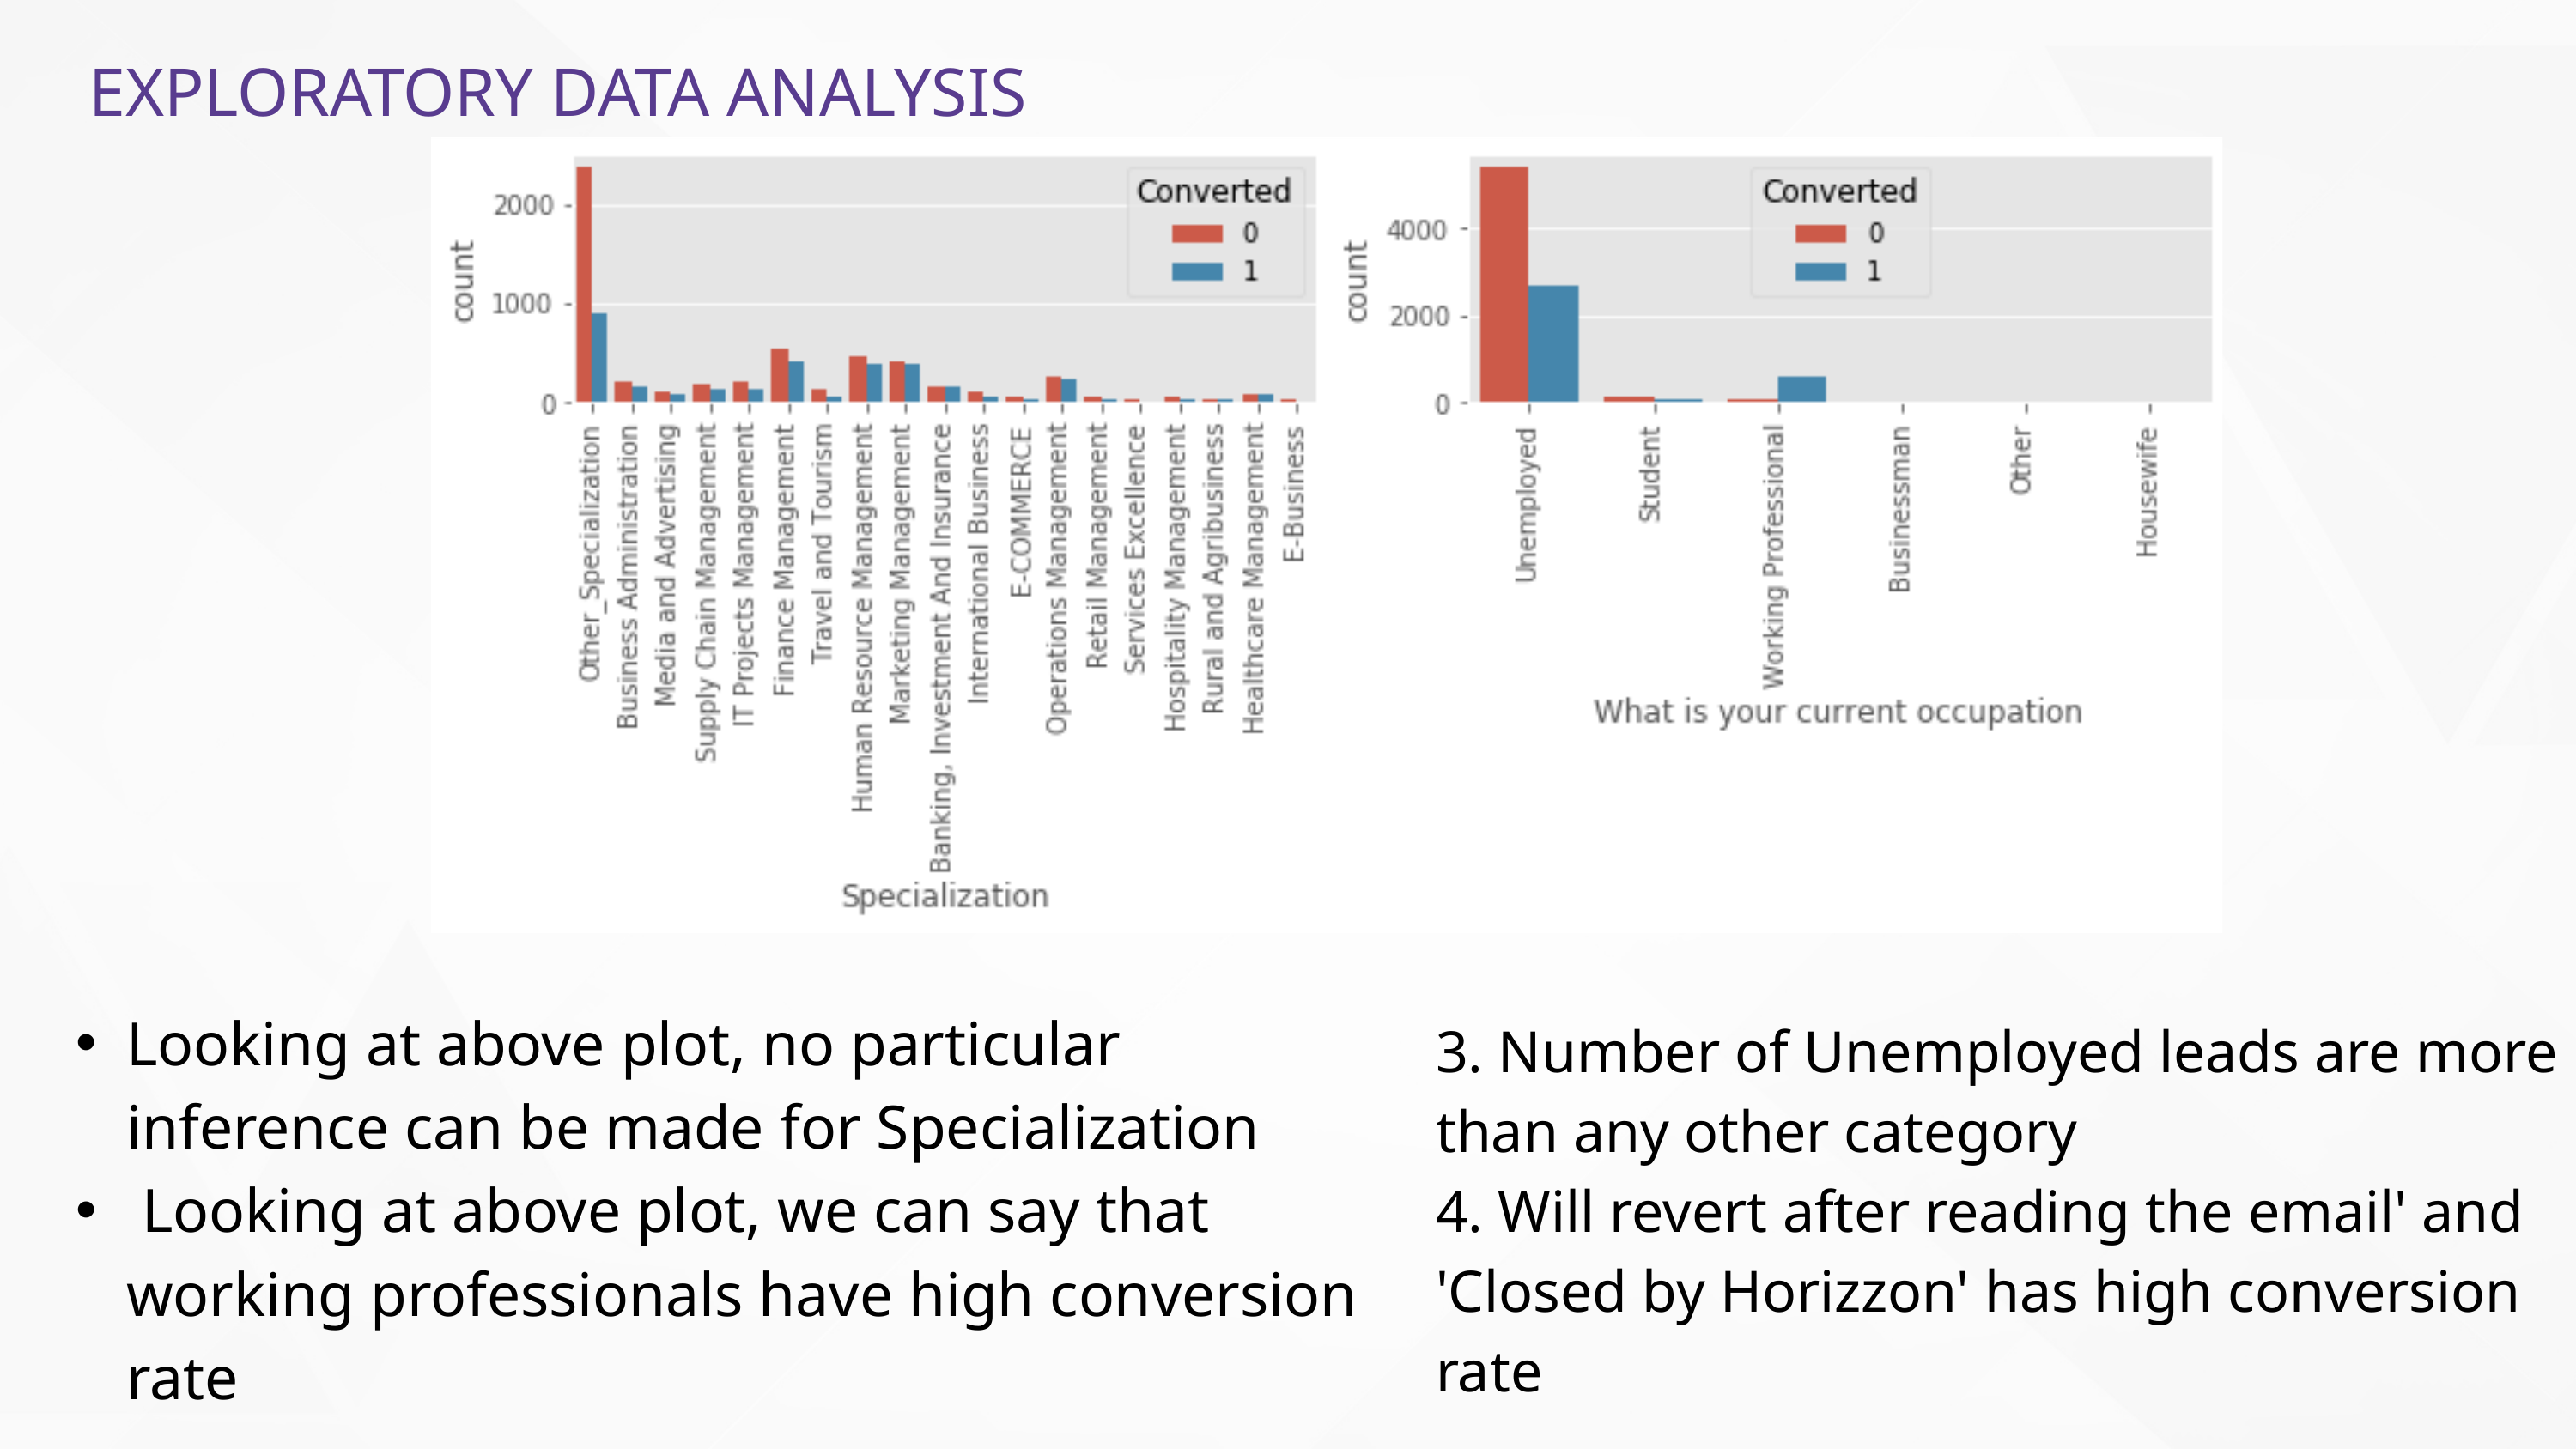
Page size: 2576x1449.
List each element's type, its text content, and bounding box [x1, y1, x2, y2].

text_box EXPLORATORY DATA ANALYSIS [88, 36, 1535, 130]
text_box [431, 137, 2223, 933]
text_box Looking at above plot, no particular inference can be made for Specialization Looking at above plot, we can say that working professionals have high conversion rate [25, 993, 1375, 1412]
text_box 3. Number of Unemployed leads are more than any other category 4. Will revert after reading the email' and 'Closed by Horizzon' has high conversion rate [1436, 1004, 2576, 1404]
text_box [0, 0, 2576, 1449]
